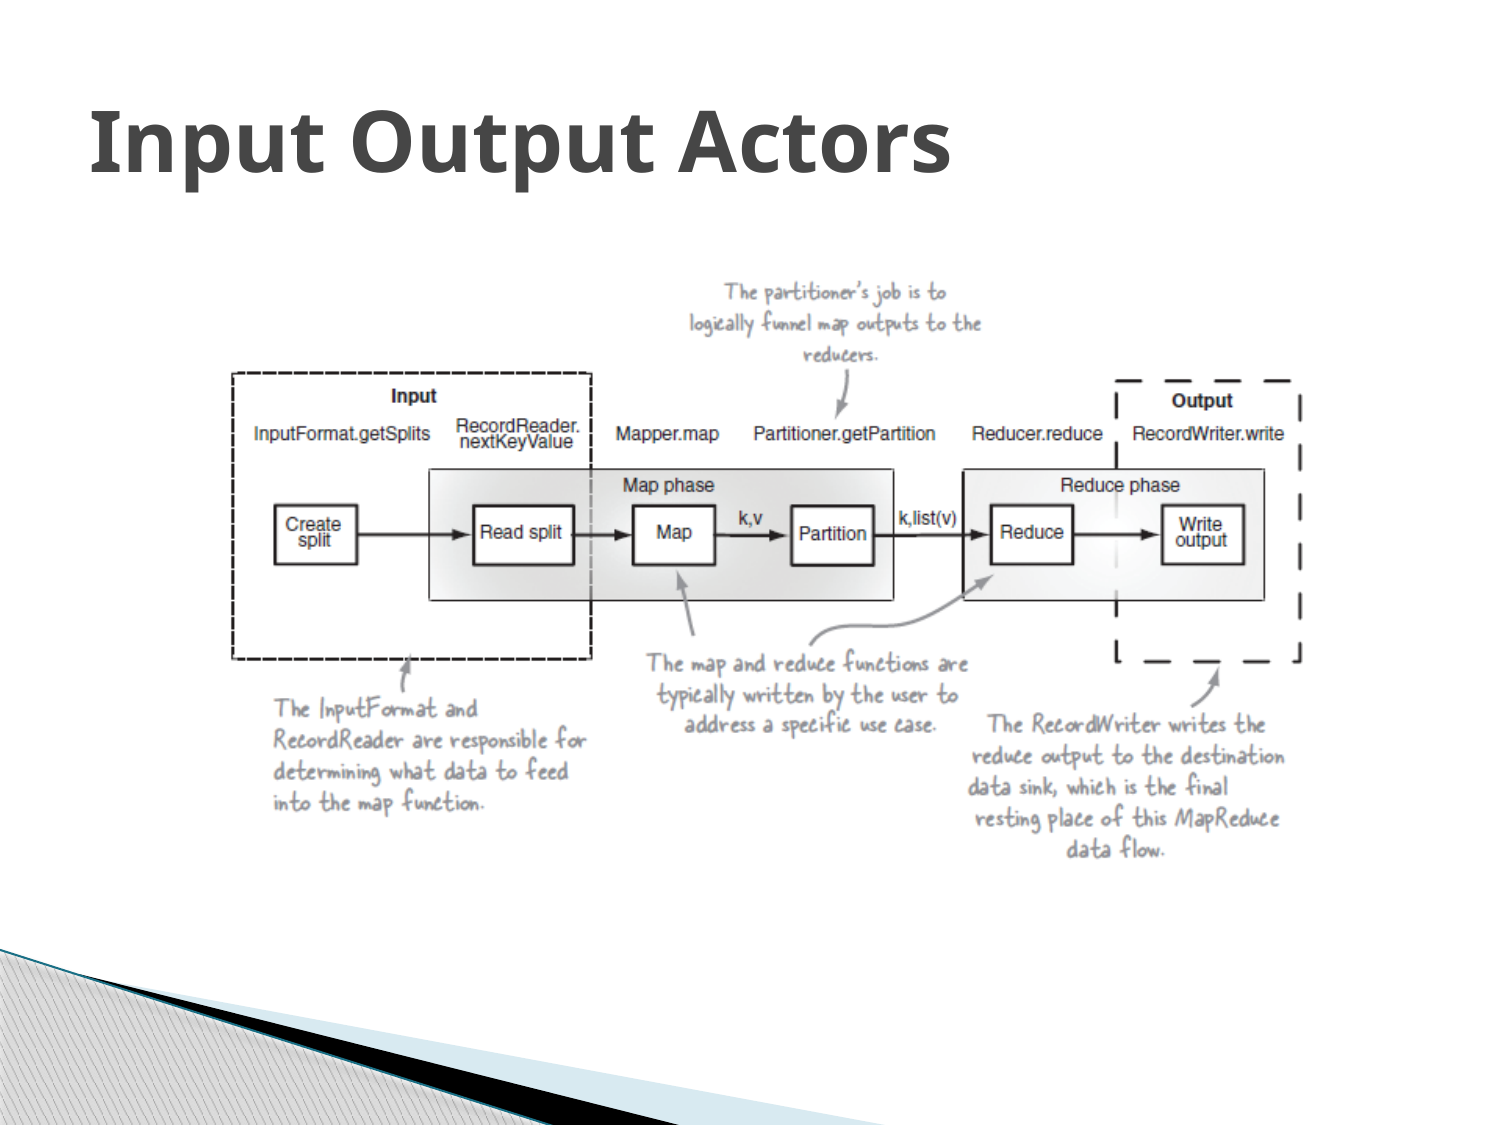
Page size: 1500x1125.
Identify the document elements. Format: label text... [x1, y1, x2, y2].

picture [158, 244, 1342, 880]
title Input Output Actors [75, 45, 1425, 233]
